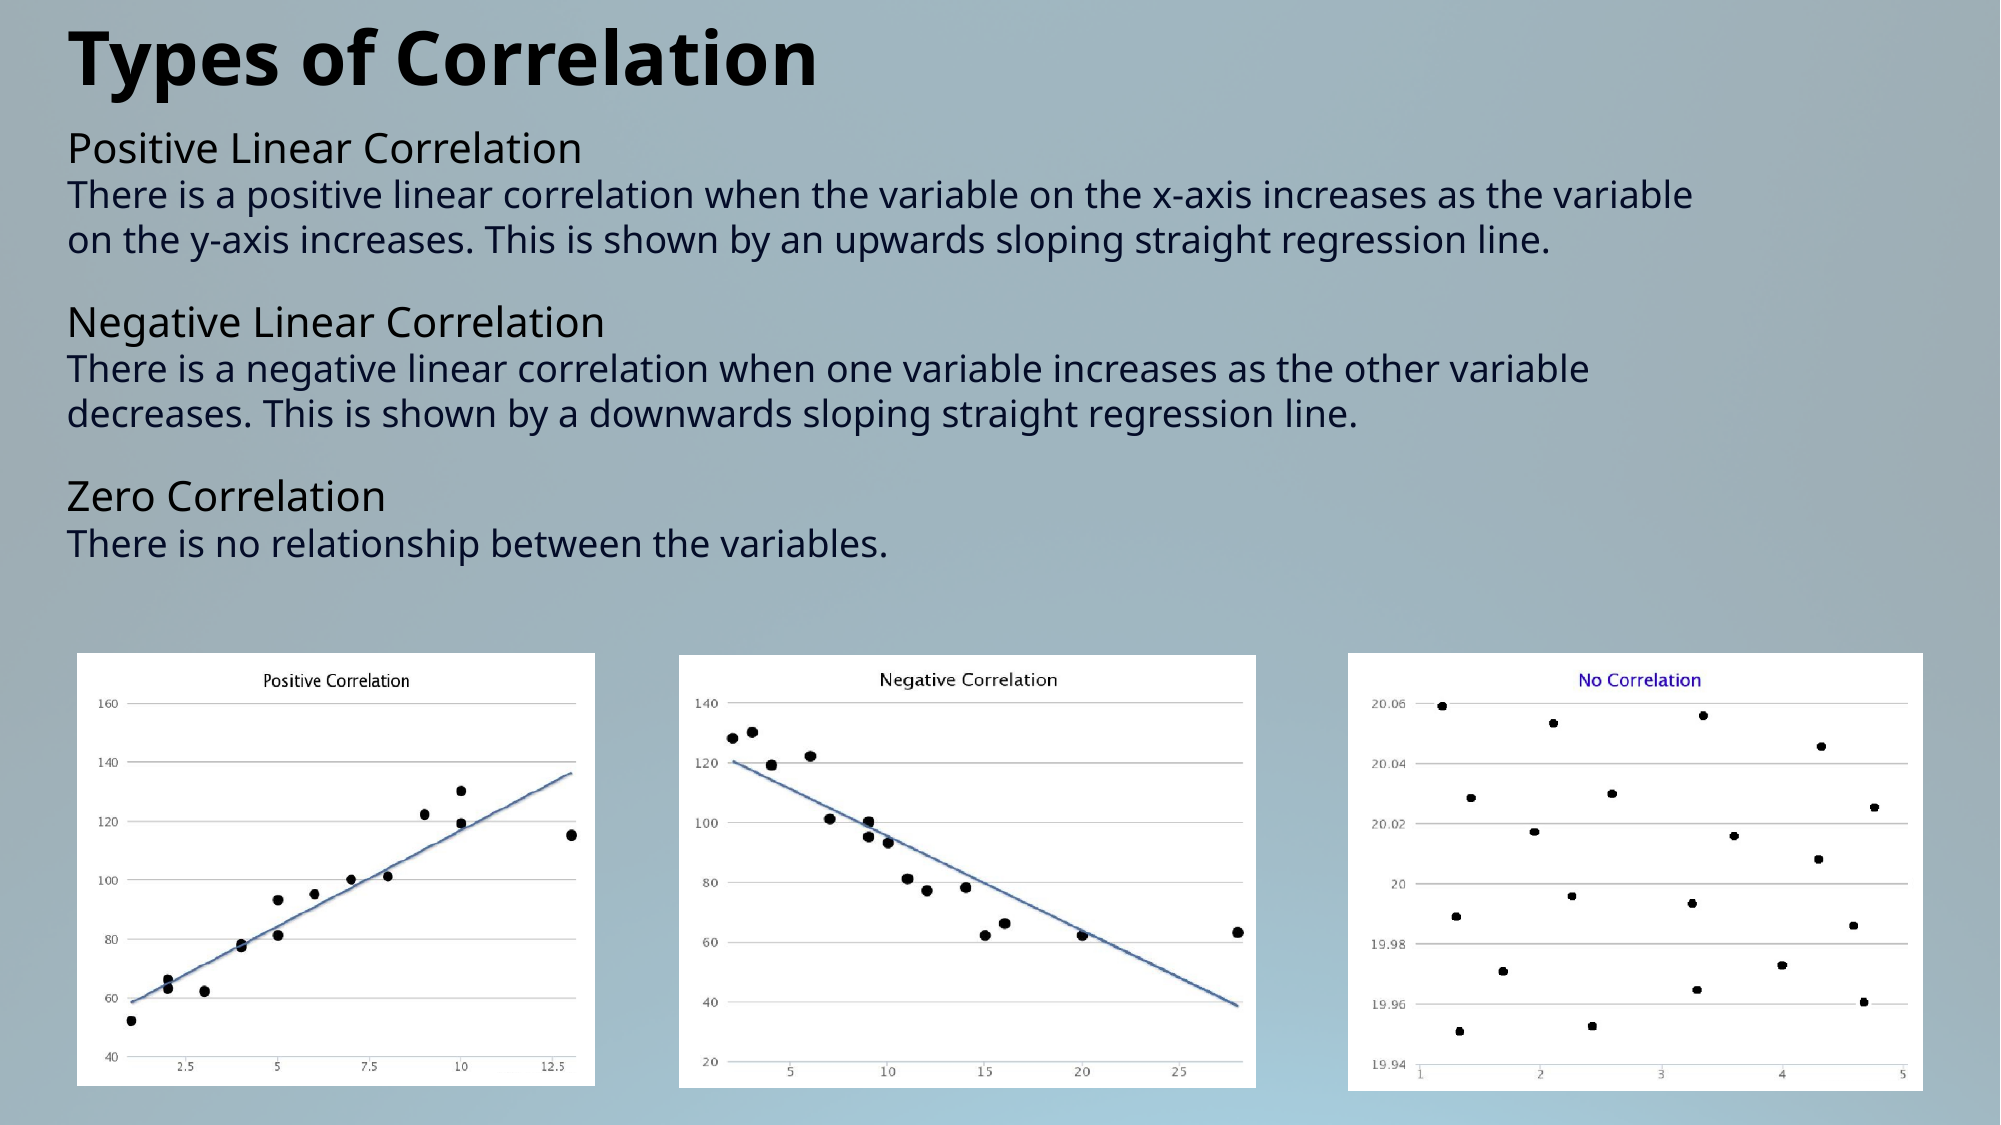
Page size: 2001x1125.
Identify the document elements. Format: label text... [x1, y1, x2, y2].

text_box Negative Linear Correlation There is a negative linear correlation when one variable increases as the other variable decreases. This is shown by a downwards sloping straight regression line. [51, 288, 1718, 443]
text_box Positive Linear Correlation There is a positive linear correlation when the variable on the x-axis increases as the variable on the y-axis increases. This is shown by an upwards sloping straight regression line. [52, 113, 1719, 1034]
title Types of Correlation [52, 0, 1777, 149]
picture [679, 655, 1256, 1089]
text_box Zero Correlation There is no relationship between the variables. [51, 462, 1718, 573]
picture [77, 653, 595, 1086]
picture [1348, 653, 1923, 1091]
